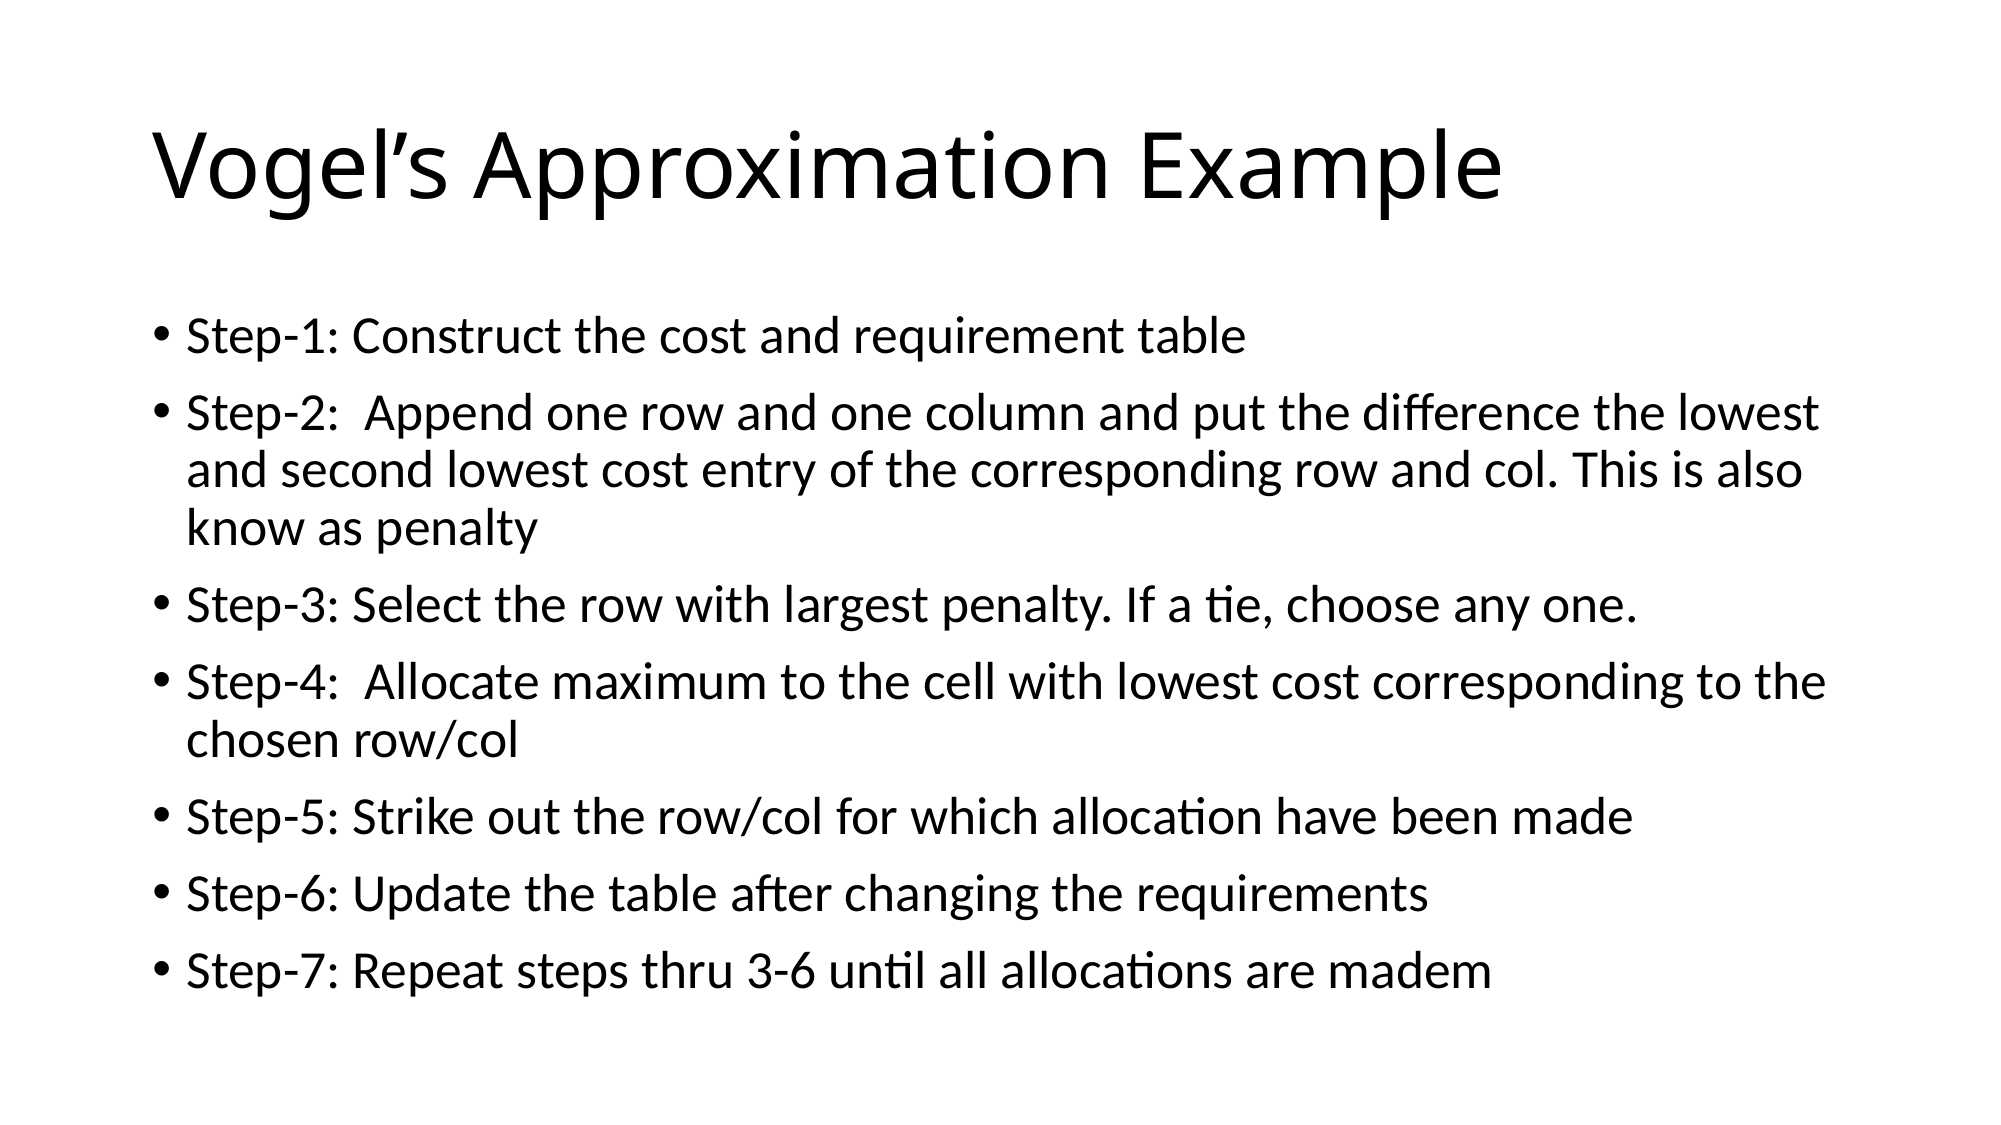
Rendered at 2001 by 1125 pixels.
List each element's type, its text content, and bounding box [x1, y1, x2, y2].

title Vogel’s Approximation Example [137, 59, 1863, 278]
list Step-1: Construct the cost and requirement table Step-2: Append one row and one column and put the difference the lowest and second lowest cost entry of the corresponding row and col. This is also know as penalty Step-3: Select the row with largest penalty. If a tie, choose any one. Step-4: Allocate maximum to the cell with lowest cost corresponding to the chosen row/col Step-5: Strike out the row/col for which allocation have been made Step-6: Update the table after changing the requirements Step-7: Repeat steps thru 3-6 until all allocations are madem [137, 299, 1863, 1014]
